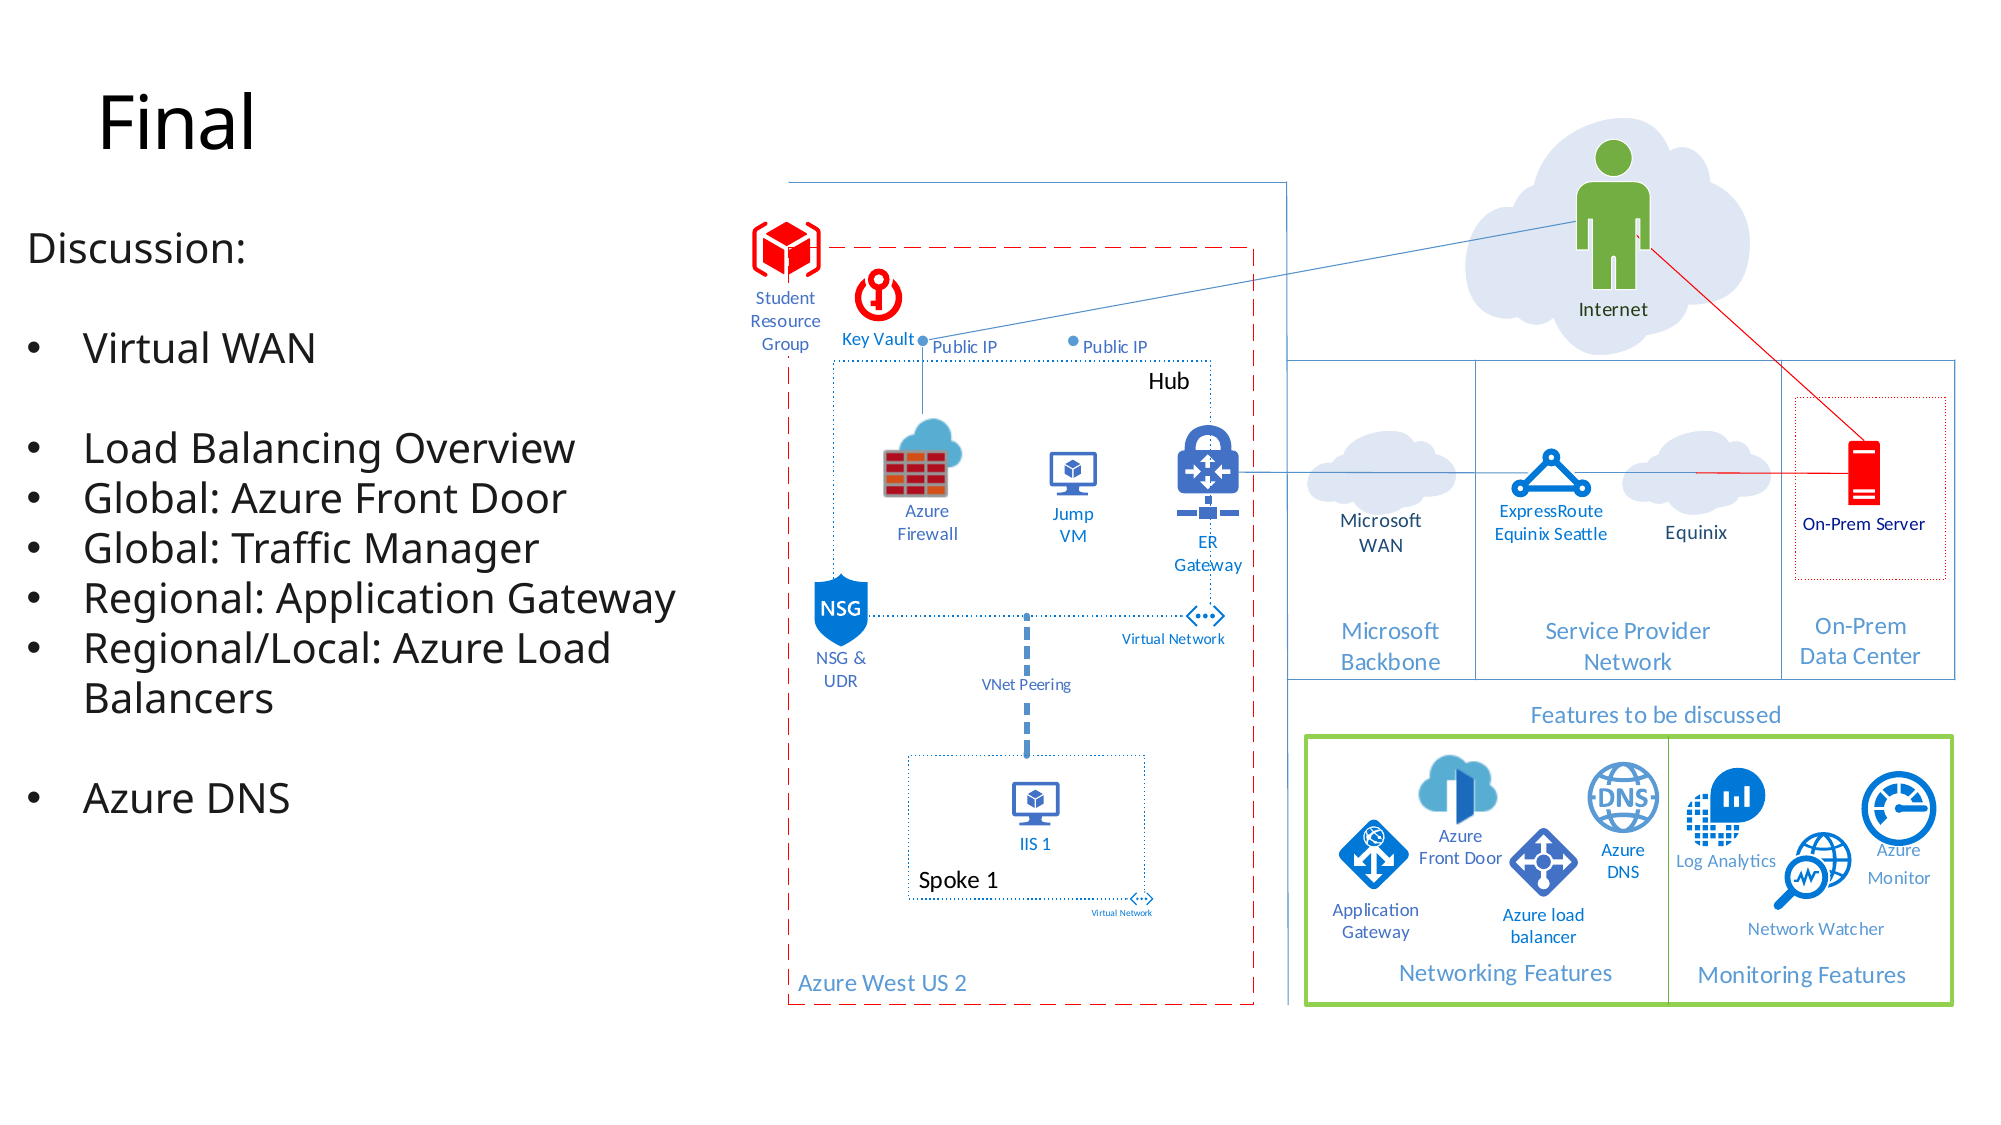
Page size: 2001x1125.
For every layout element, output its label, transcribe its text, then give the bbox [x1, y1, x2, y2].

title Final [96, 75, 1904, 166]
picture [738, 114, 1956, 1011]
text_box Discussion: Virtual WAN Load Balancing Overview Global: Azure Front Door Global: Traffic Manager Regional: Application Gateway Regional/Local: Azure Load Balancers Azure DNS [26, 221, 738, 872]
